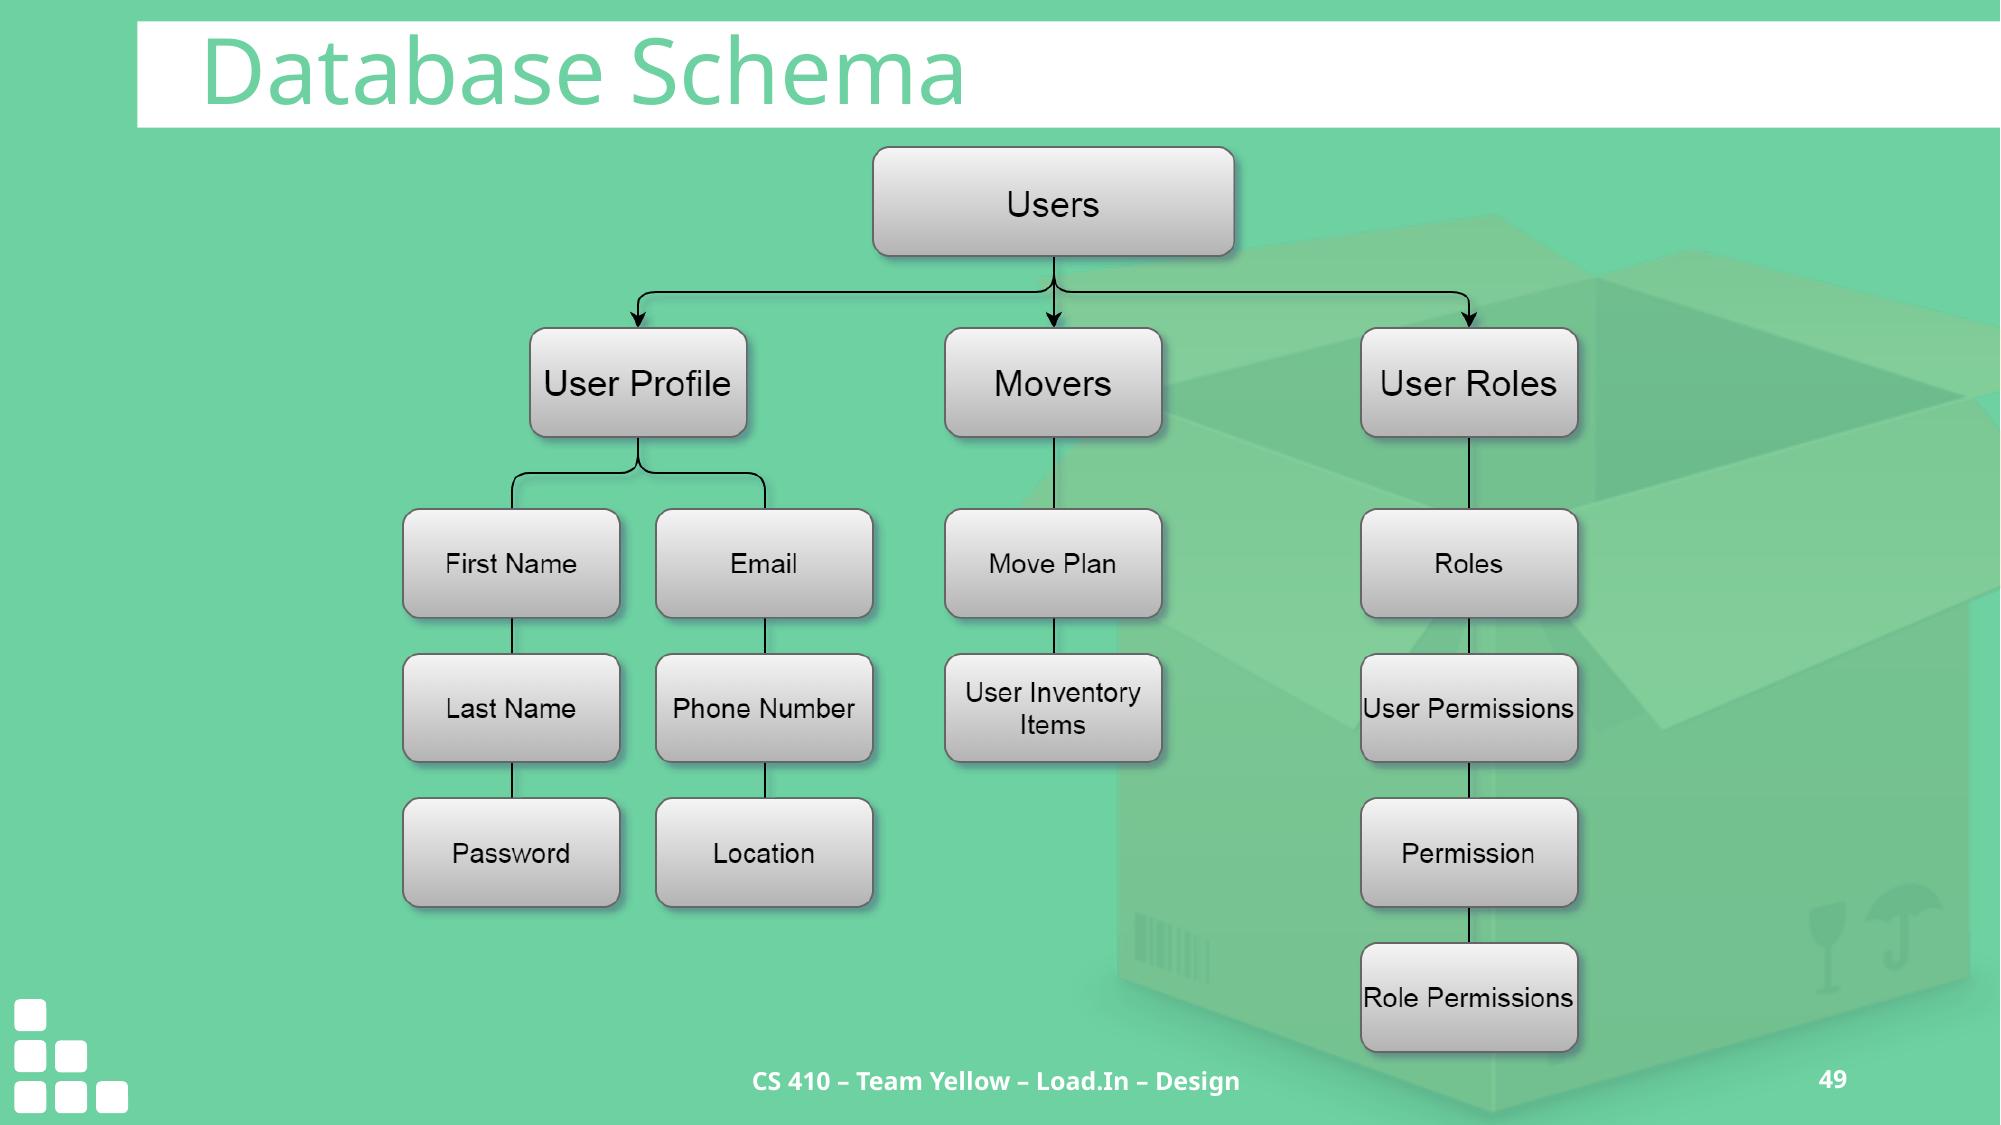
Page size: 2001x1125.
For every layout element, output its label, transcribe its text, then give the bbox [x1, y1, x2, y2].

text_box Database Schema [137, 21, 2000, 128]
text_box CS 410 – Team Yellow – Load.In – Design [662, 1080, 1338, 1125]
text_box 49 [1412, 1035, 1863, 1125]
picture [401, 146, 1598, 1072]
